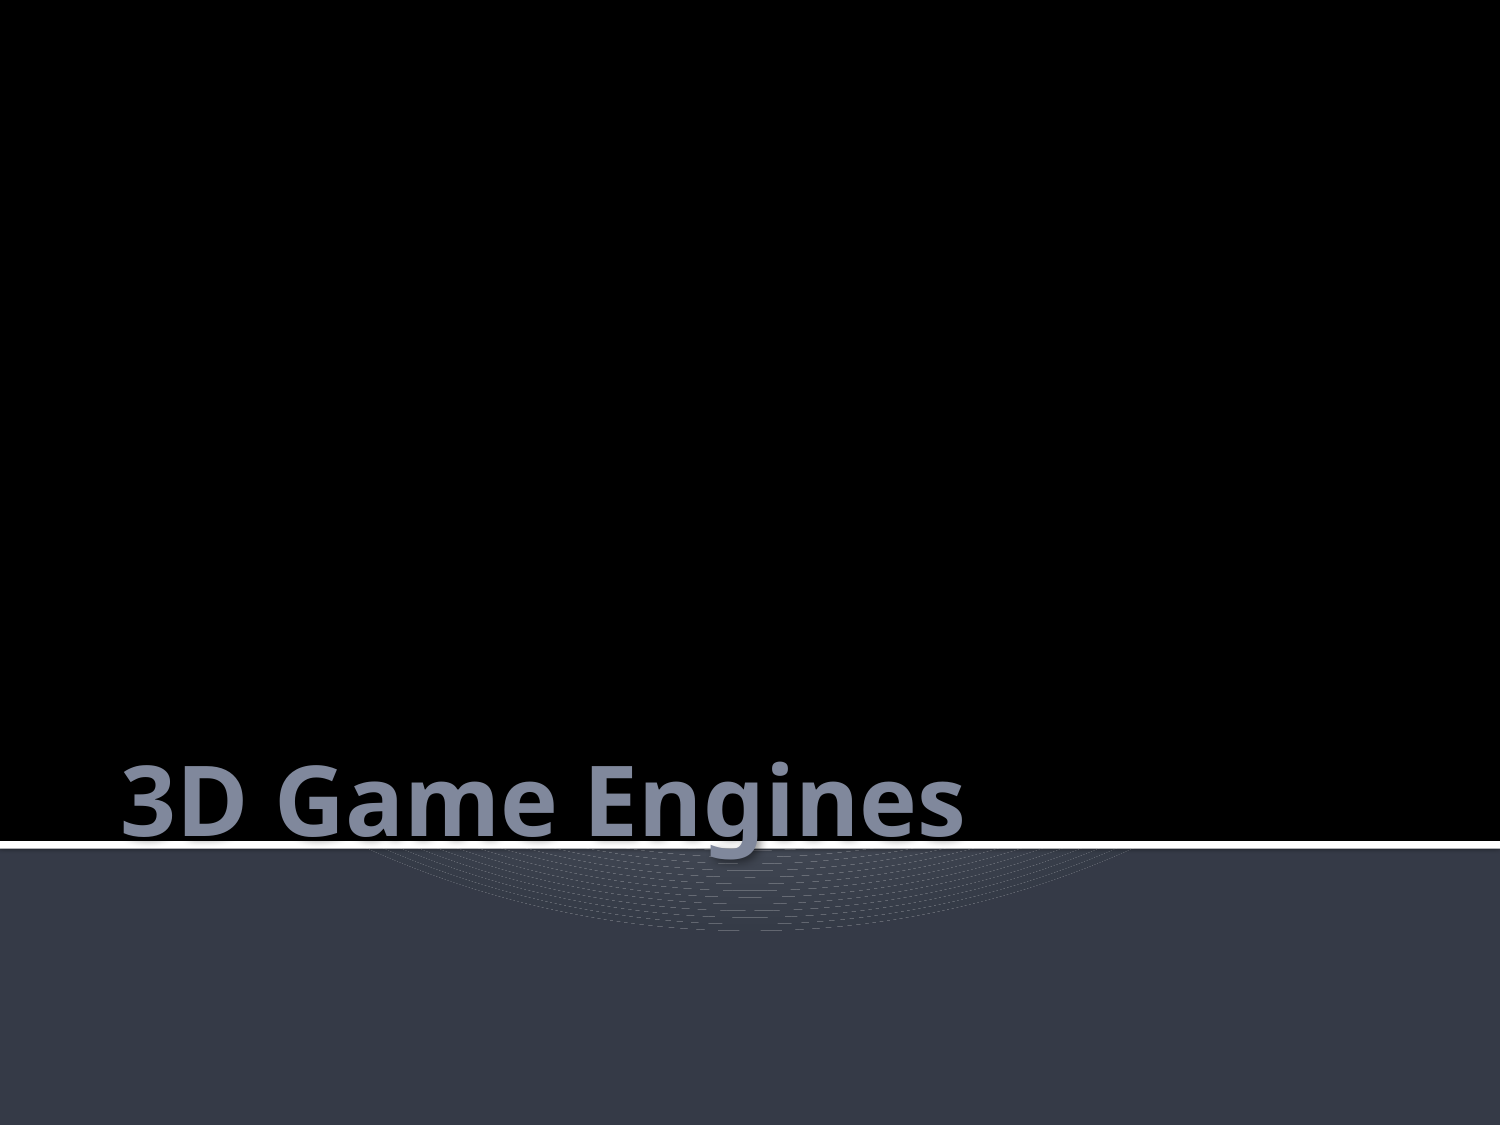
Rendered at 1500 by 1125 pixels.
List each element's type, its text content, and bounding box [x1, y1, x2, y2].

title 3D Game Engines [105, 738, 1381, 886]
